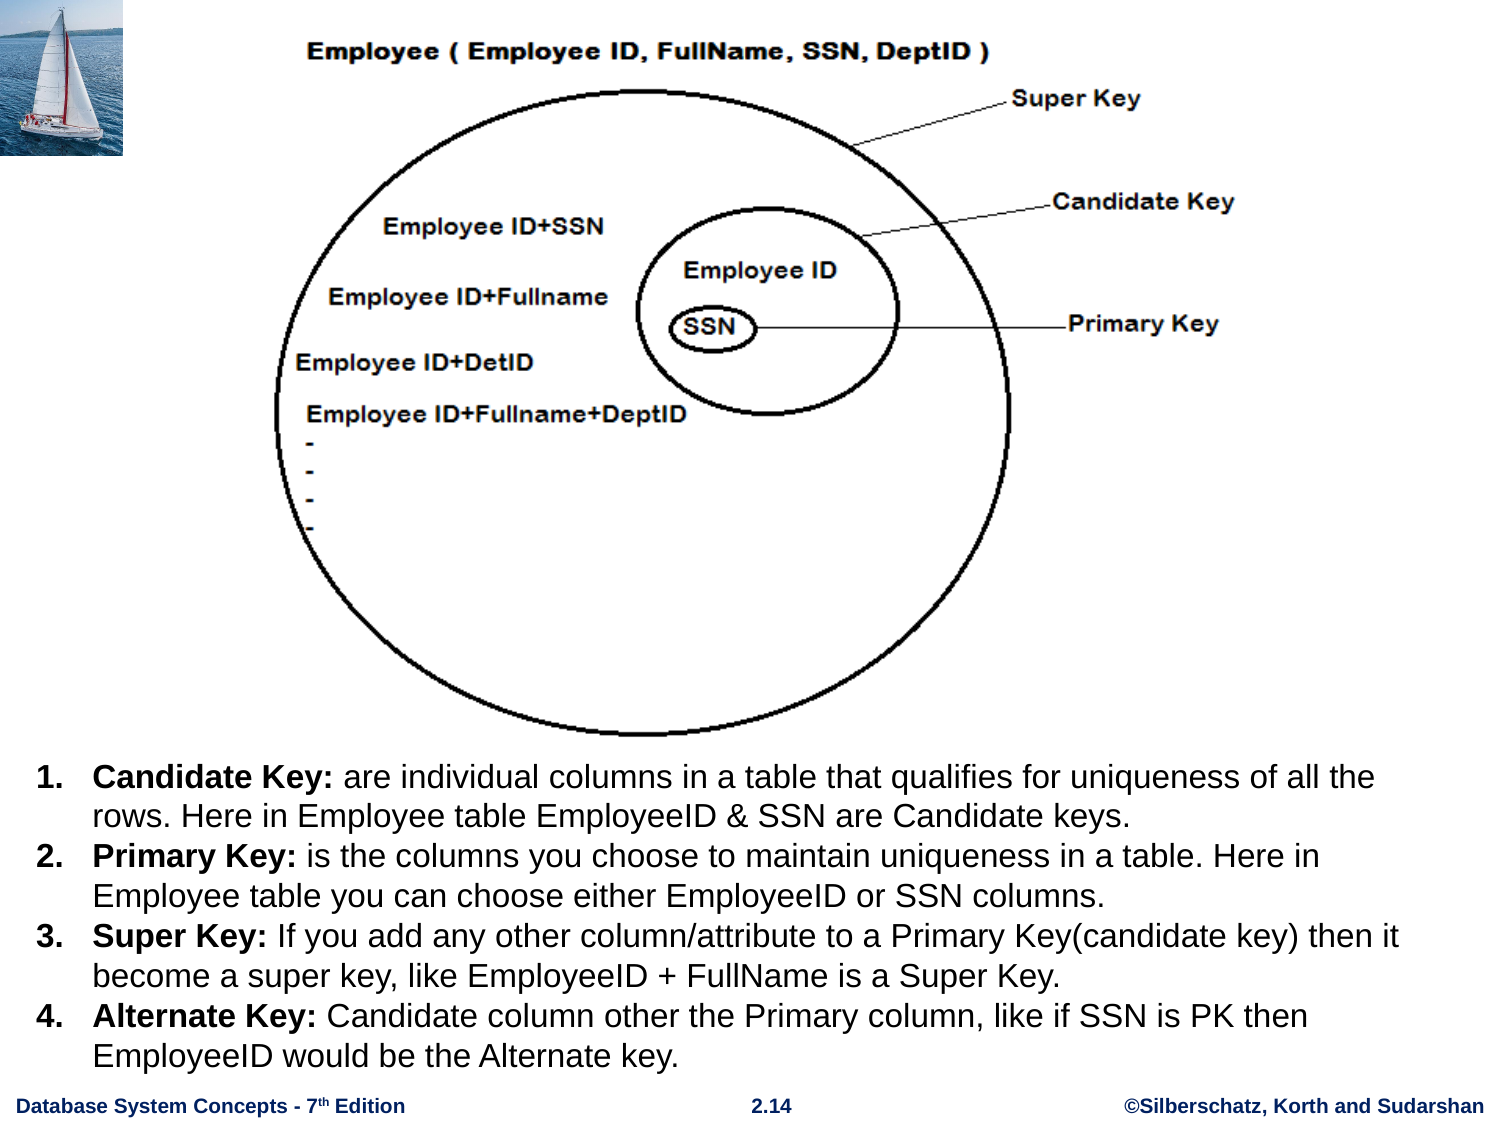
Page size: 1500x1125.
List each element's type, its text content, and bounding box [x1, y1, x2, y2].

picture [0, 0, 123, 156]
picture [248, 18, 1243, 748]
text_box Candidate Key: are individual columns in a table that qualifies for uniqueness of all the rows. Here in Employee table EmployeeID & SSN are Candidate keys. Primary Key: is the columns you choose to maintain uniqueness in a table. Here in Employee table you can choose either EmployeeID or SSN columns. Super Key: If you add any other column/attribute to a Primary Key(candidate key) then it become a super key, like EmployeeID + FullName is a Super Key. Alternate Key: Candidate column other the Primary column, like if SSN is PK then EmployeeID would be the Alternate key. [21, 747, 1469, 1082]
